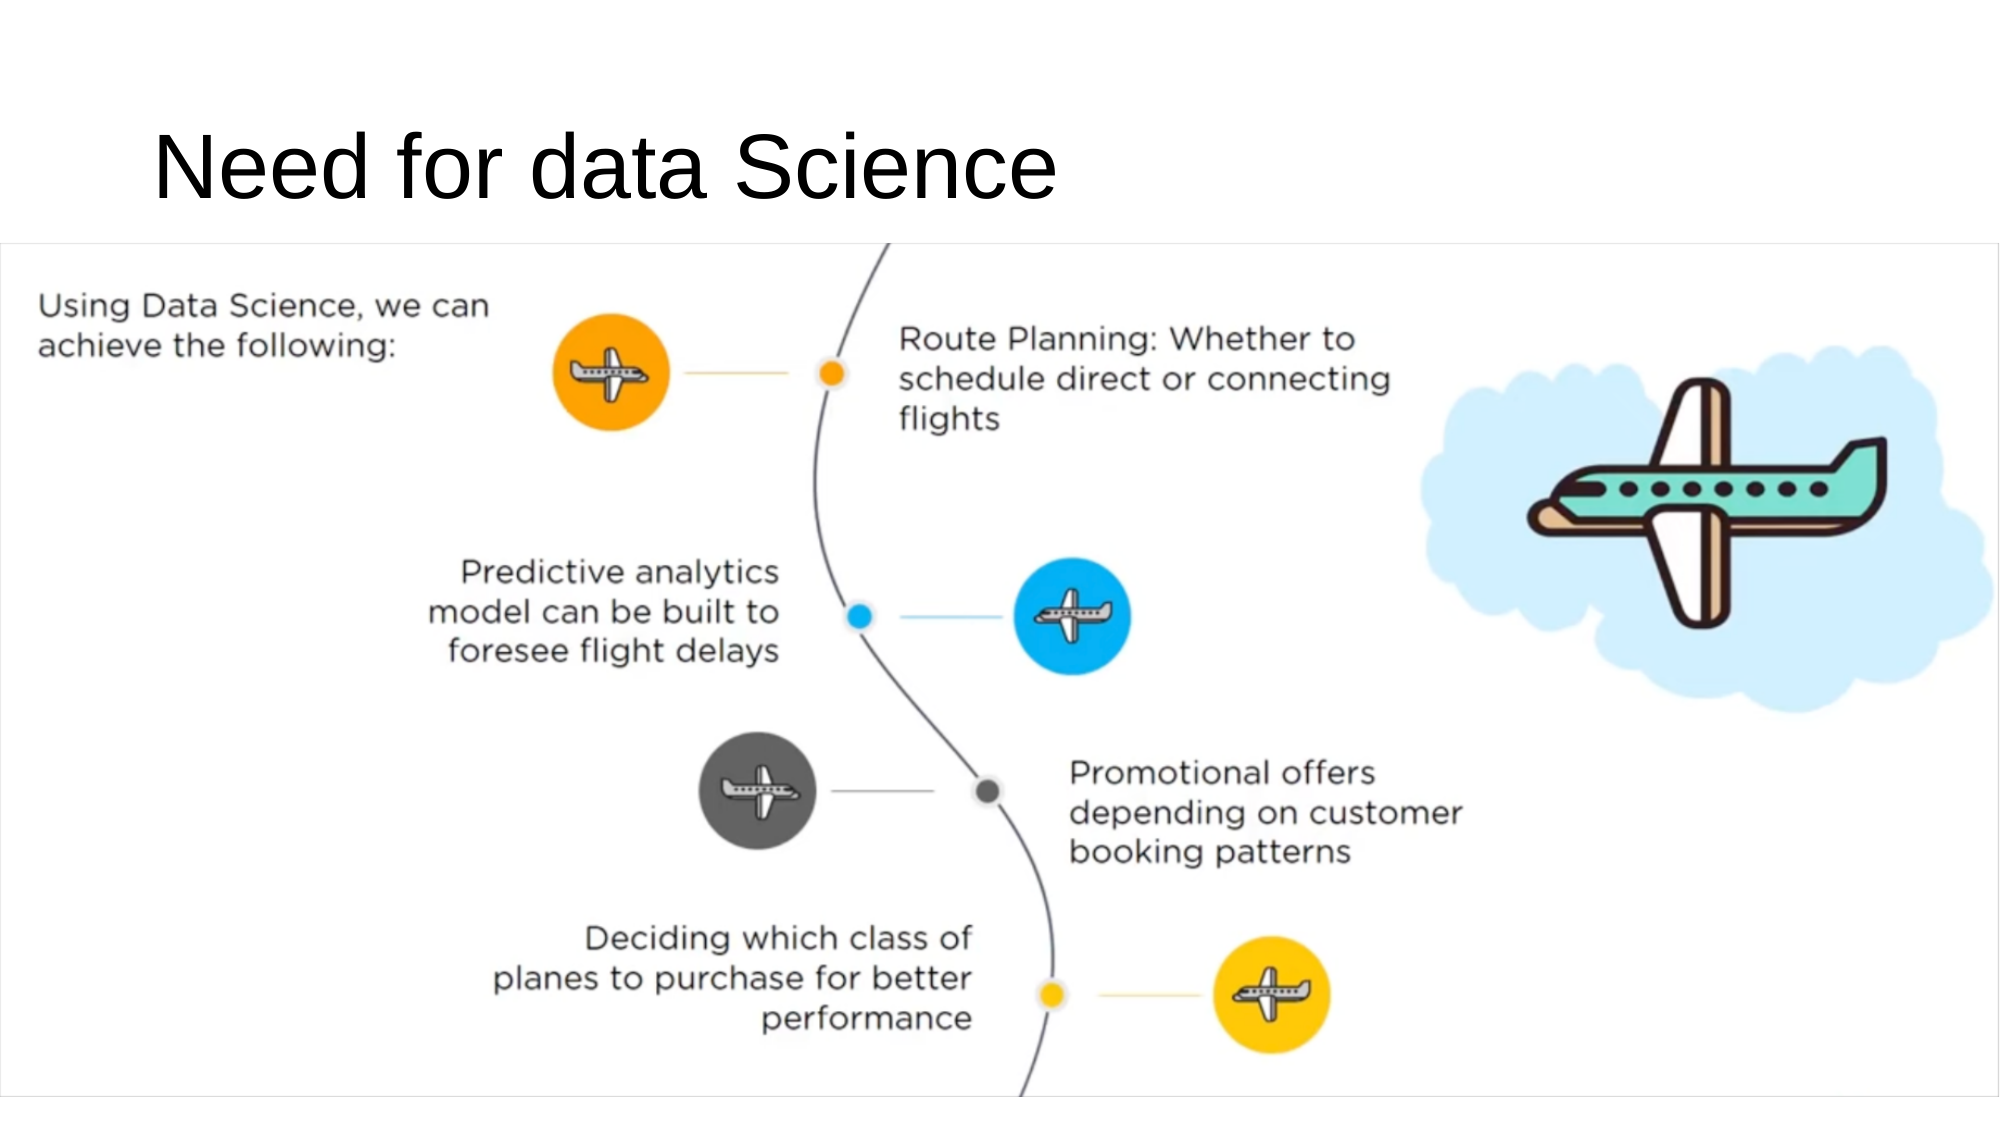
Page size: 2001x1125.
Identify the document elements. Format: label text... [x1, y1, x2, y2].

title Need for data Science [137, 59, 1863, 239]
picture [0, 242, 2000, 1097]
